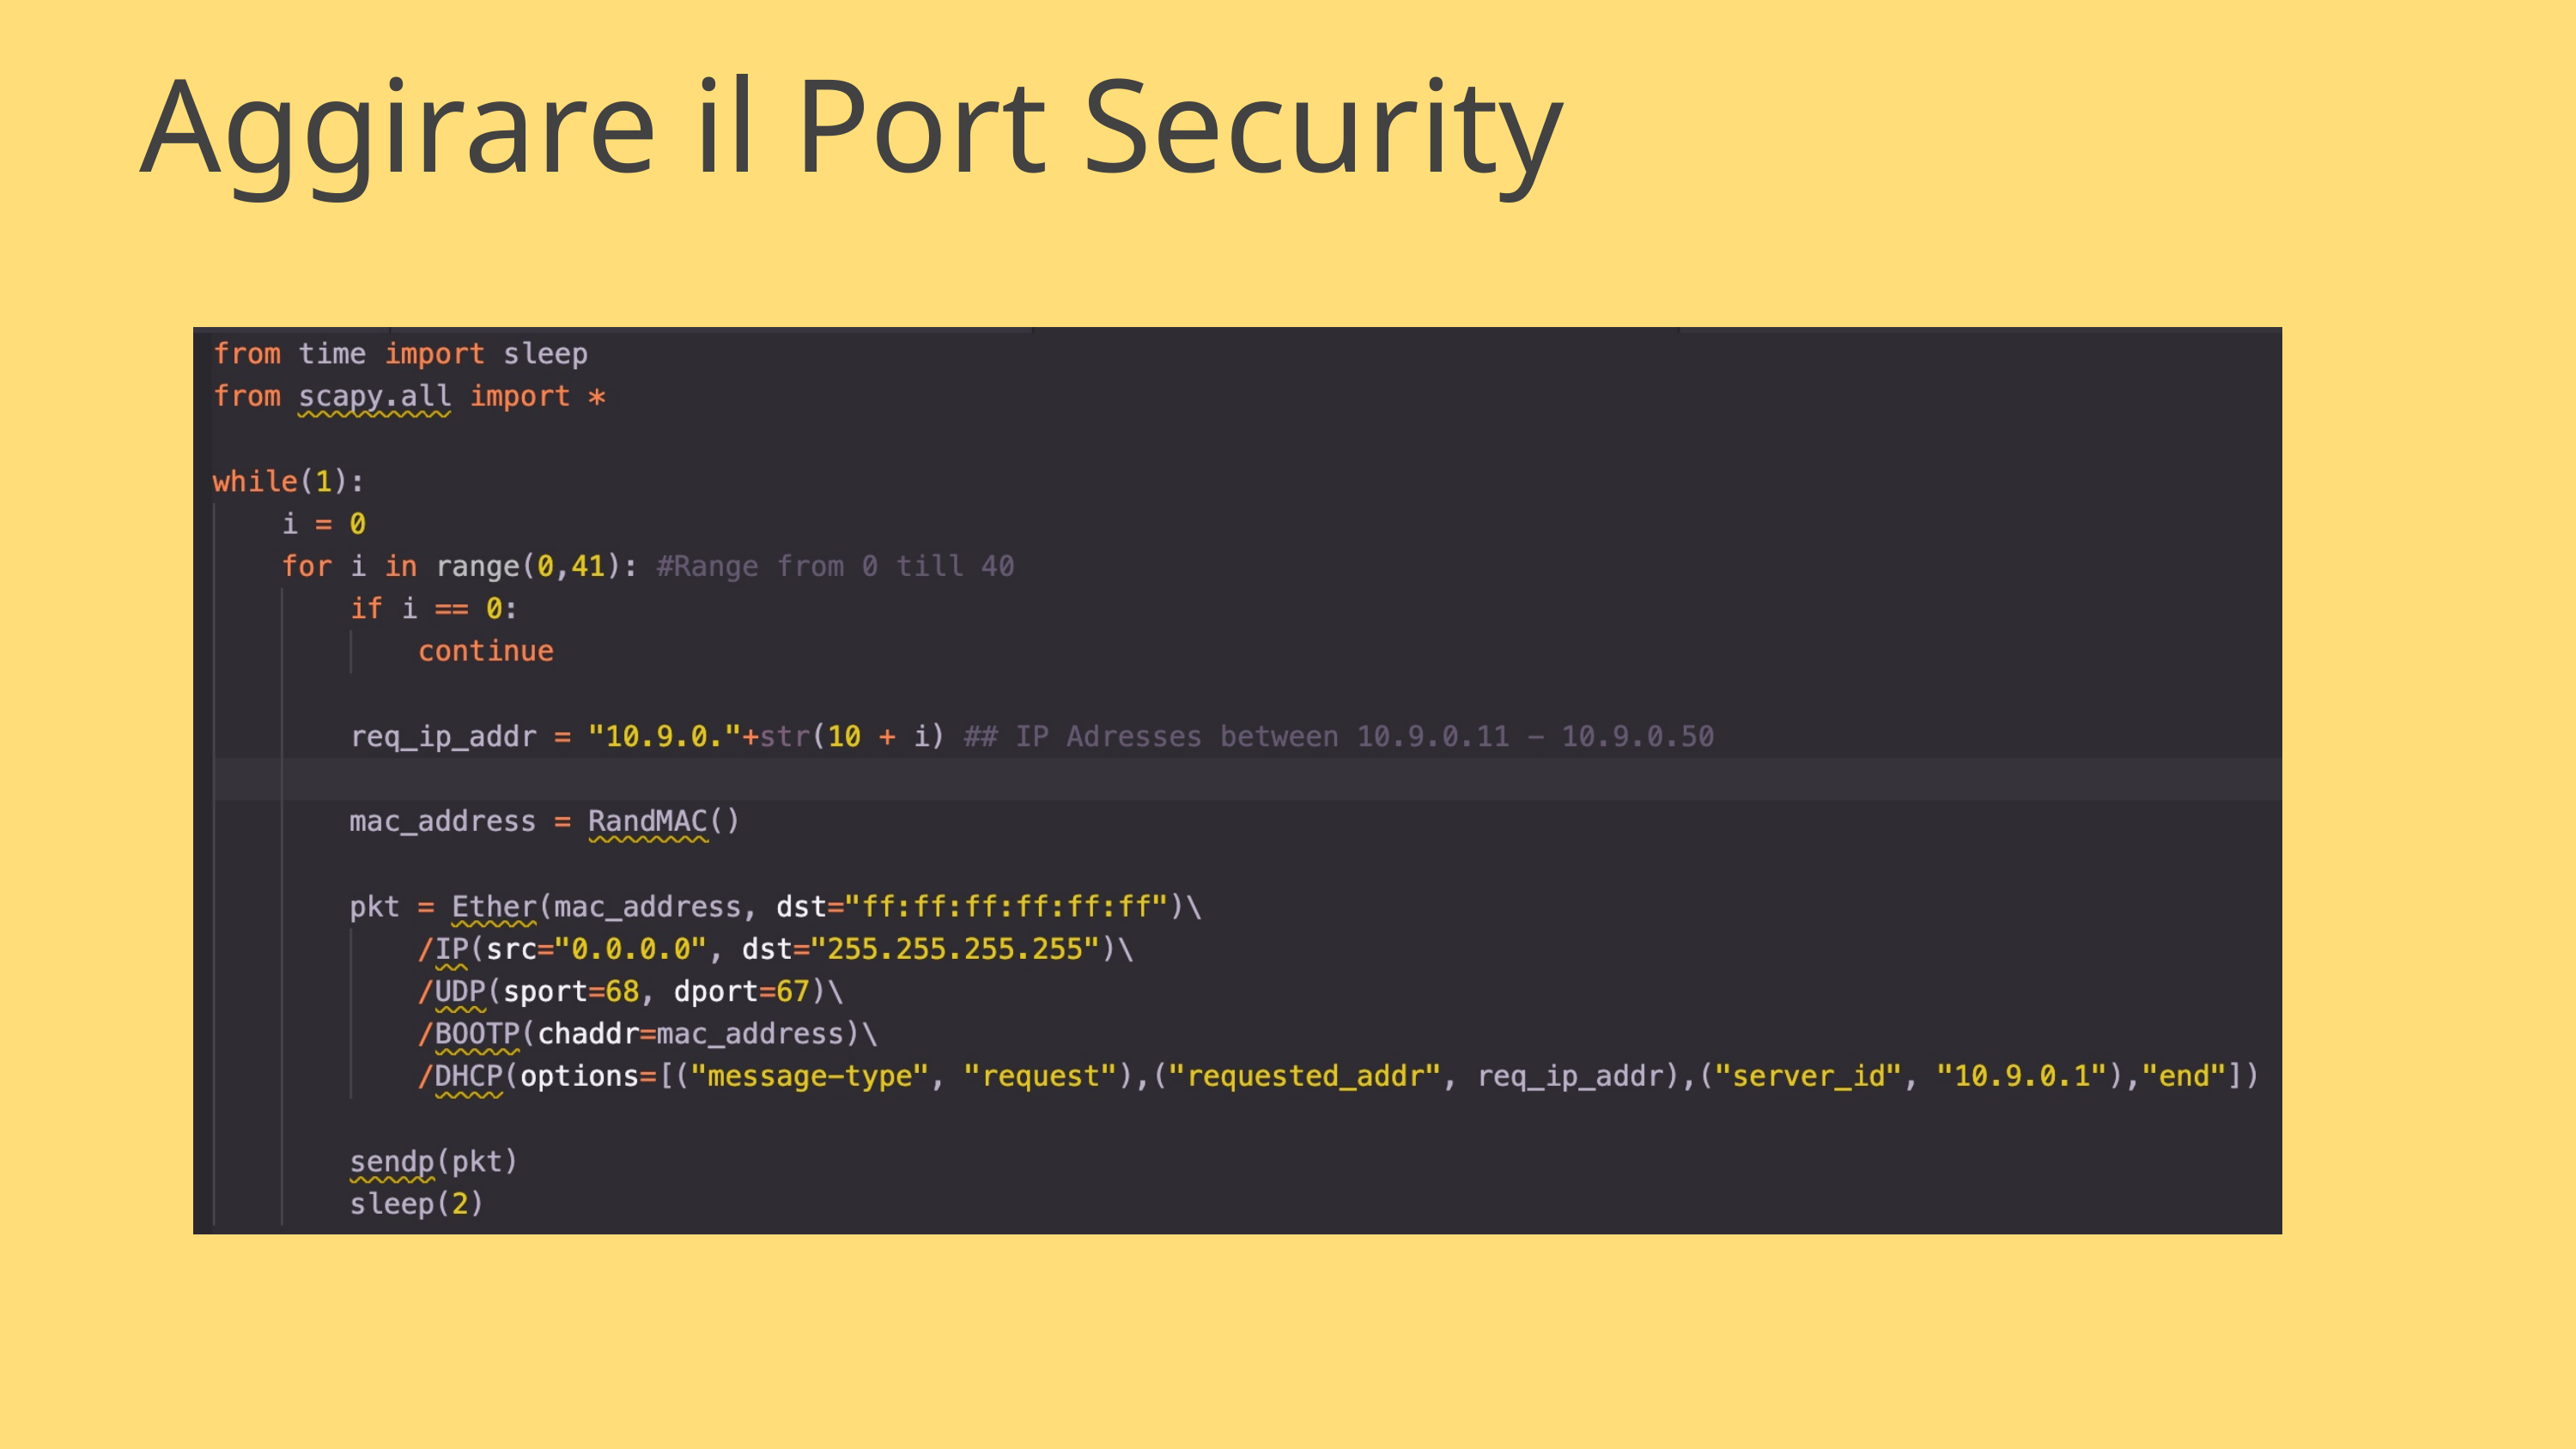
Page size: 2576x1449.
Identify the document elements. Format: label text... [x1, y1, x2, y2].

text_box Aggirare il Port Security [139, 43, 2168, 198]
picture [192, 326, 2282, 1235]
